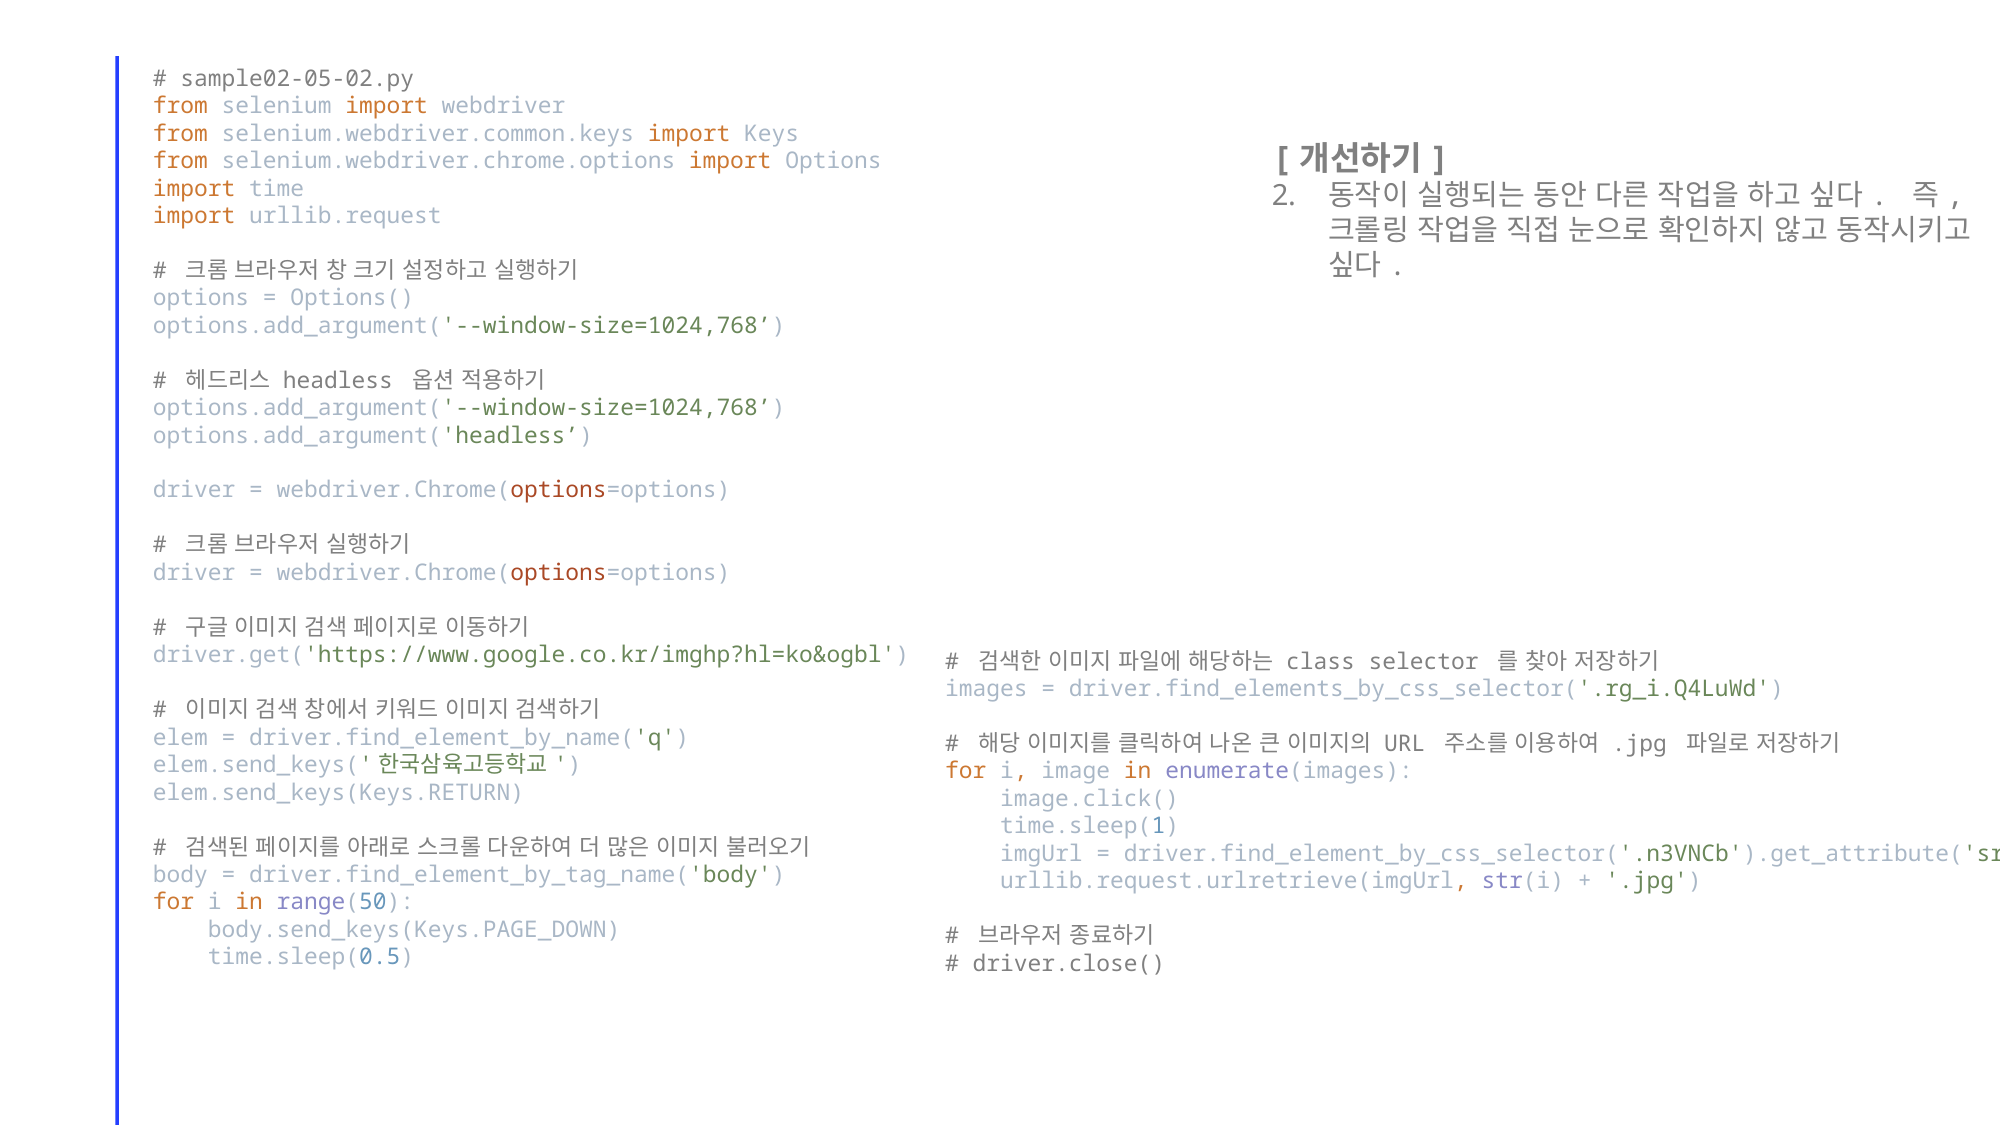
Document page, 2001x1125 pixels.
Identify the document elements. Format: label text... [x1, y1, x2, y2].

text_box # 검색한 이미지 파일에 해당하는 class selector 를 찾아 저장하기 images = driver.find_elements_by_css_selector('.rg_i.Q4LuWd') # 해당 이미지를 클릭하여 나온 큰 이미지의 URL 주소를 이용하여 .jpg 파일로 저장하기 for i, image in enumerate(images): image.click() time.sleep(1) imgUrl = driver.find_element_by_css_selector('.n3VNCb').get_attribute('src') urllib.request.urlretrieve(imgUrl, str(i) + '.jpg') # 브라우저 종료하기 # driver.close() [930, 638, 2000, 984]
text_box # sample02-05-02.py from selenium import webdriver from selenium.webdriver.common.keys import Keys from selenium.webdriver.chrome.options import Options import time import urllib.request # 크롬 브라우저 창 크기 설정하고 실행하기 options = Options() options.add_argument('--window-size=1024,768’) # 헤드리스 headless 옵션 적용하기 options.add_argument('--window-size=1024,768’) options.add_argument('headless’) driver = webdriver.Chrome(options=options) # 크롬 브라우저 실행하기 driver = webdriver.Chrome(options=options) # 구글 이미지 검색 페이지로 이동하기 driver.get('https://www.google.co.kr/imghp?hl=ko&ogbl') # 이미지 검색 창에서 키워드 이미지 검색하기 elem = driver.find_element_by_name('q') elem.send_keys('한국삼육고등학교') elem.send_keys(Keys.RETURN) # 검색된 페이지를 아래로 스크롤 다운하여 더 많은 이미지 불러오기 body = driver.find_element_by_tag_name('body') for i in range(50): body.send_keys(Keys.PAGE_DOWN) time.sleep(0.5) [137, 55, 925, 977]
text_box [개선하기] 동작이 실행되는 동안 다른 작업을 하고 싶다. 즉, 크롤링 작업을 직접 눈으로 확인하지 않고 동작시키고 싶다. [1256, 129, 2000, 290]
